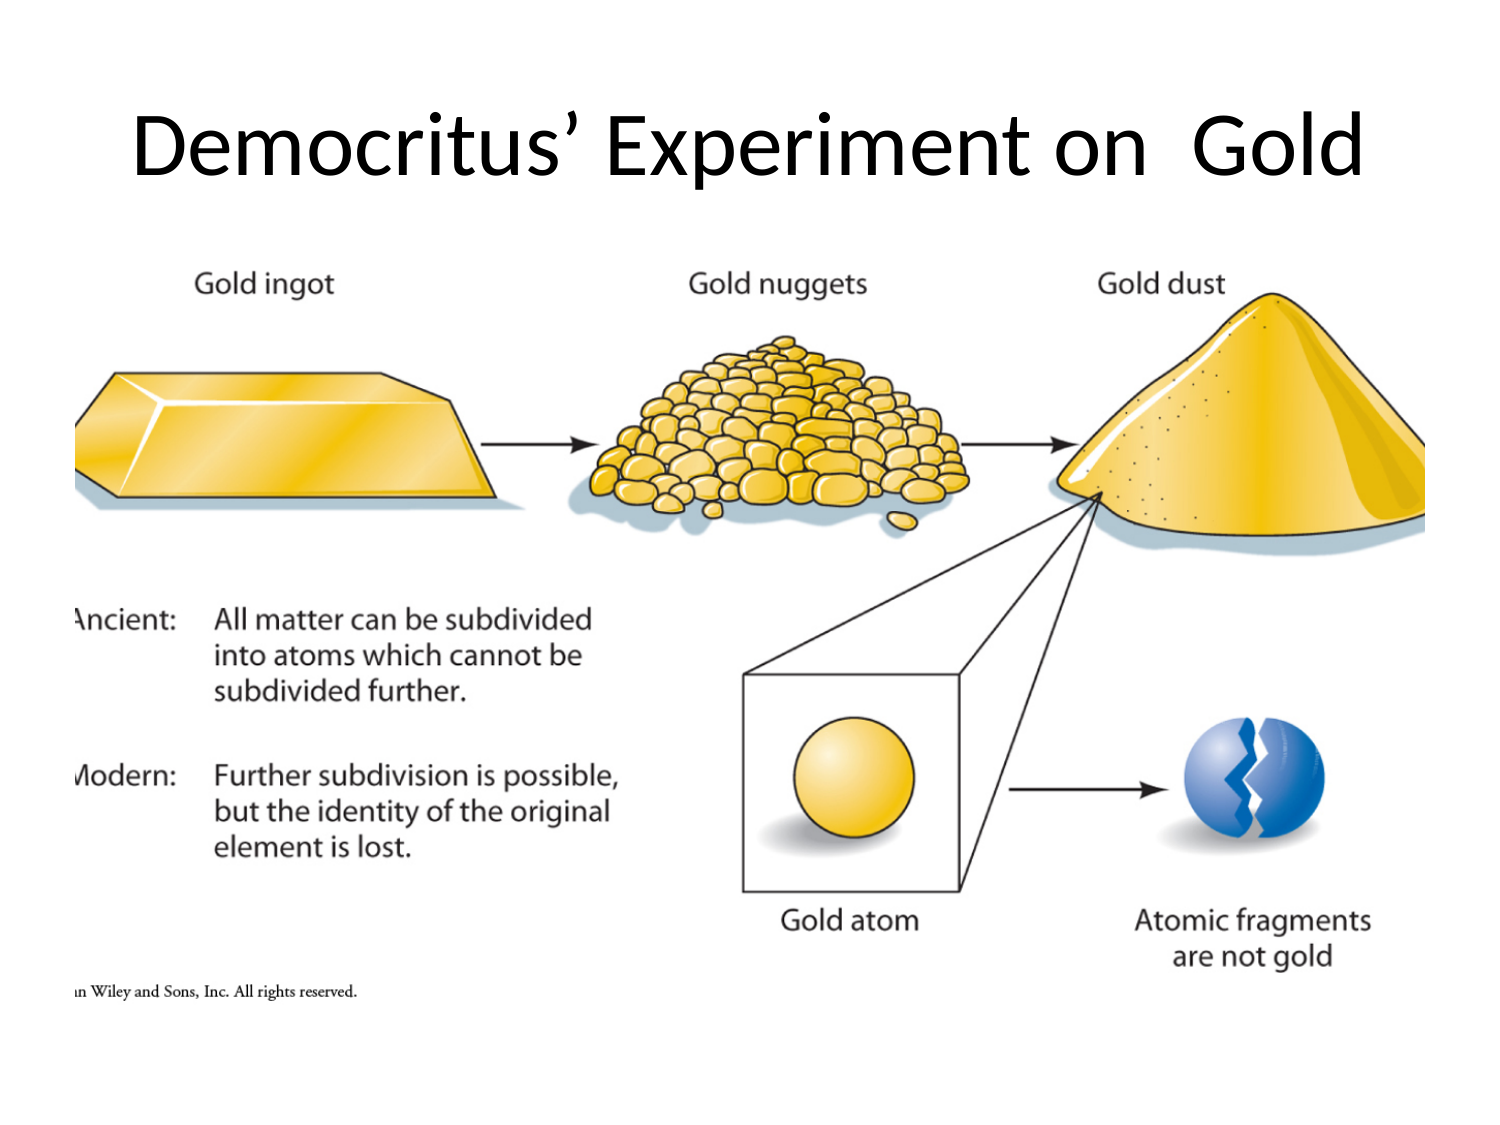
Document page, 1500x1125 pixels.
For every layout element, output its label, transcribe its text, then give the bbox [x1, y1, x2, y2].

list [74, 262, 1426, 1006]
title Democritus’ Experiment on Gold [75, 45, 1425, 233]
